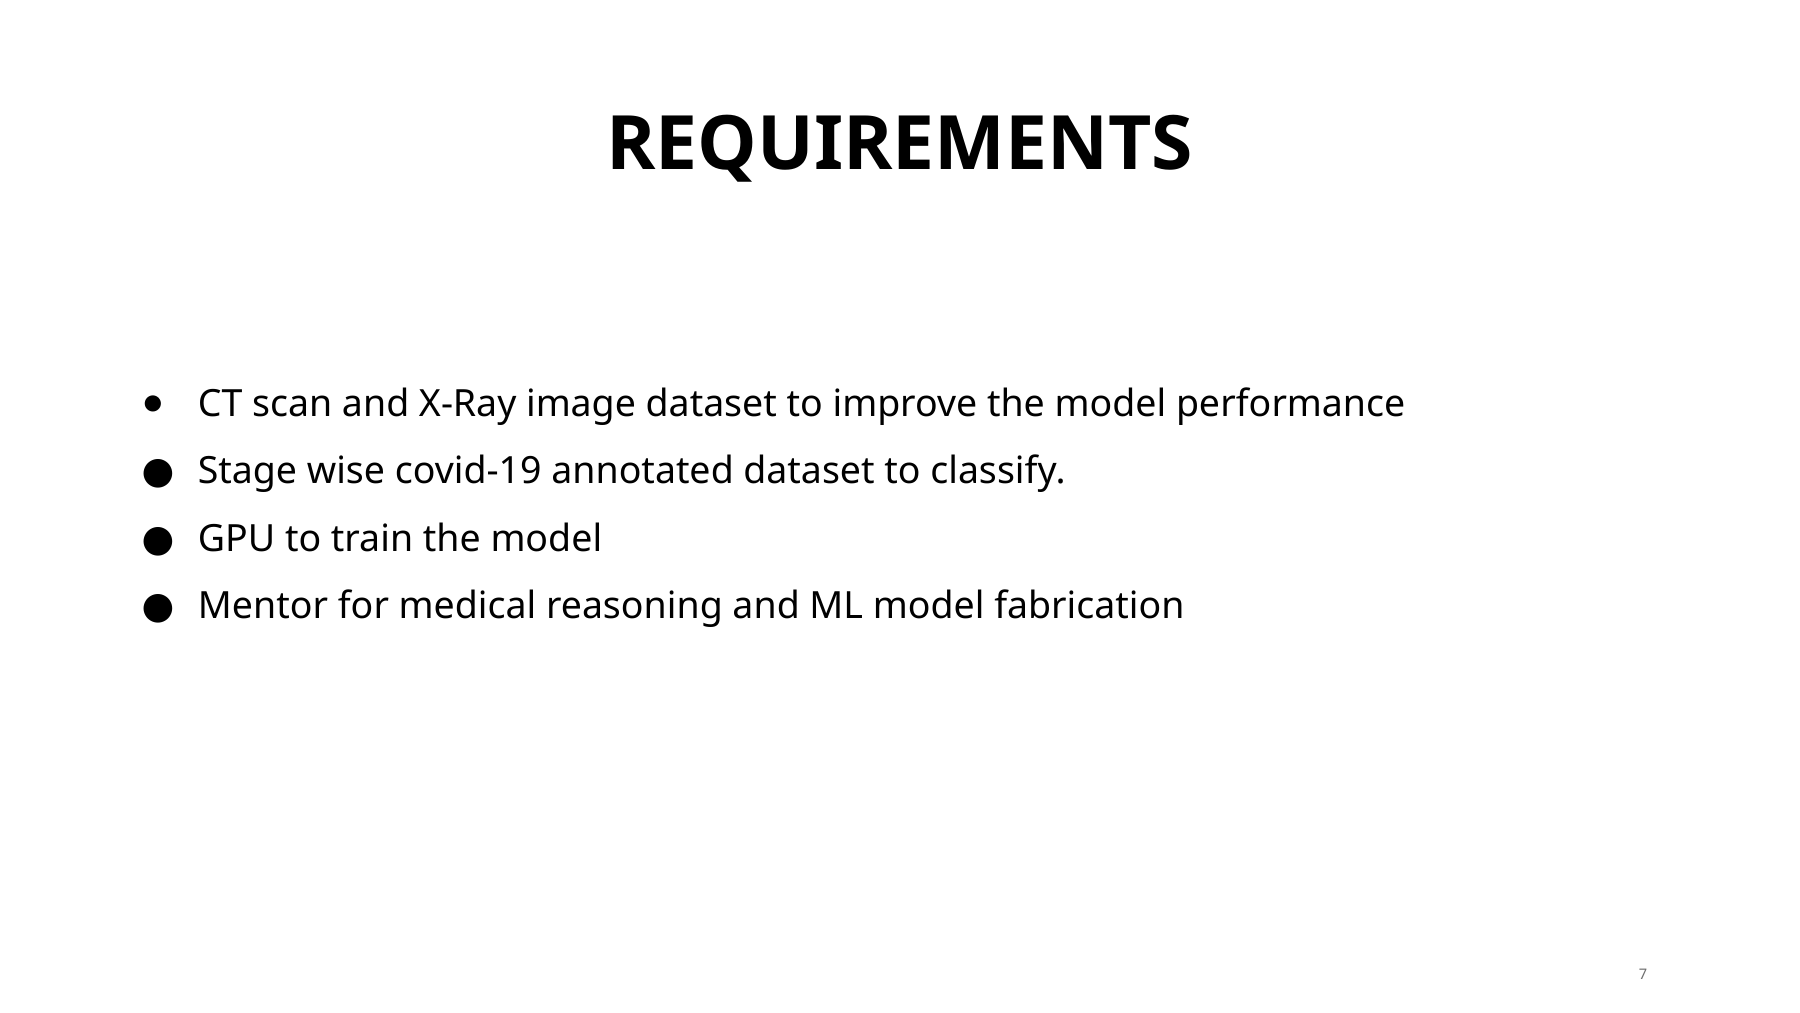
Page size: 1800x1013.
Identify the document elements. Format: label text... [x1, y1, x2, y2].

title REQUIREMENTS [81, 95, 1719, 193]
text_box CT scan and X-Ray image dataset to improve the model performance Stage wise covid-19 annotated dataset to classify. GPU to train the model Mentor for medical reasoning and ML model fabrication [107, 296, 1713, 1013]
